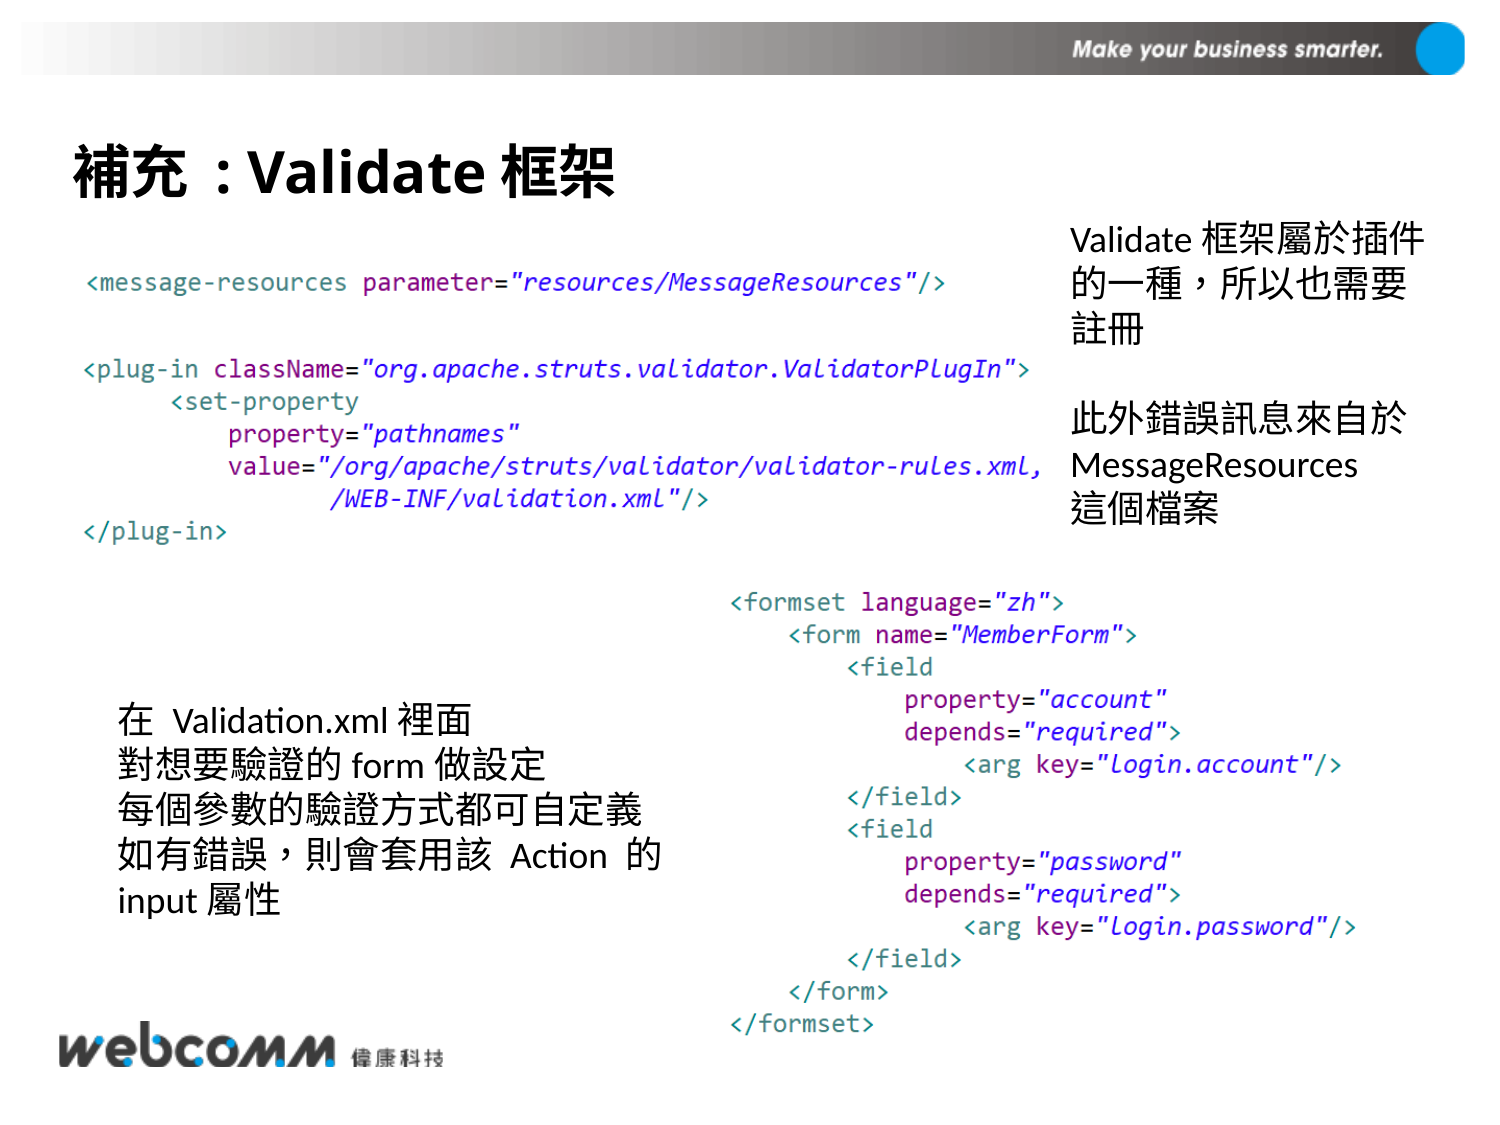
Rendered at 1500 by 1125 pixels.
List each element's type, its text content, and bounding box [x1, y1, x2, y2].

title 補充 : Validate框架 [57, 135, 1443, 226]
picture [57, 249, 990, 319]
picture [57, 342, 1428, 1051]
text_box 在 Validation.xml裡面 對想要驗證的form做設定 每個參數的驗證方式都可自定義 如有錯誤，則會套用該 Action 的 input屬性 [102, 688, 683, 929]
text_box Validate框架屬於插件的一種，所以也需要註冊 此外錯誤訊息來自於 MessageResources 這個檔案 [1055, 207, 1454, 537]
